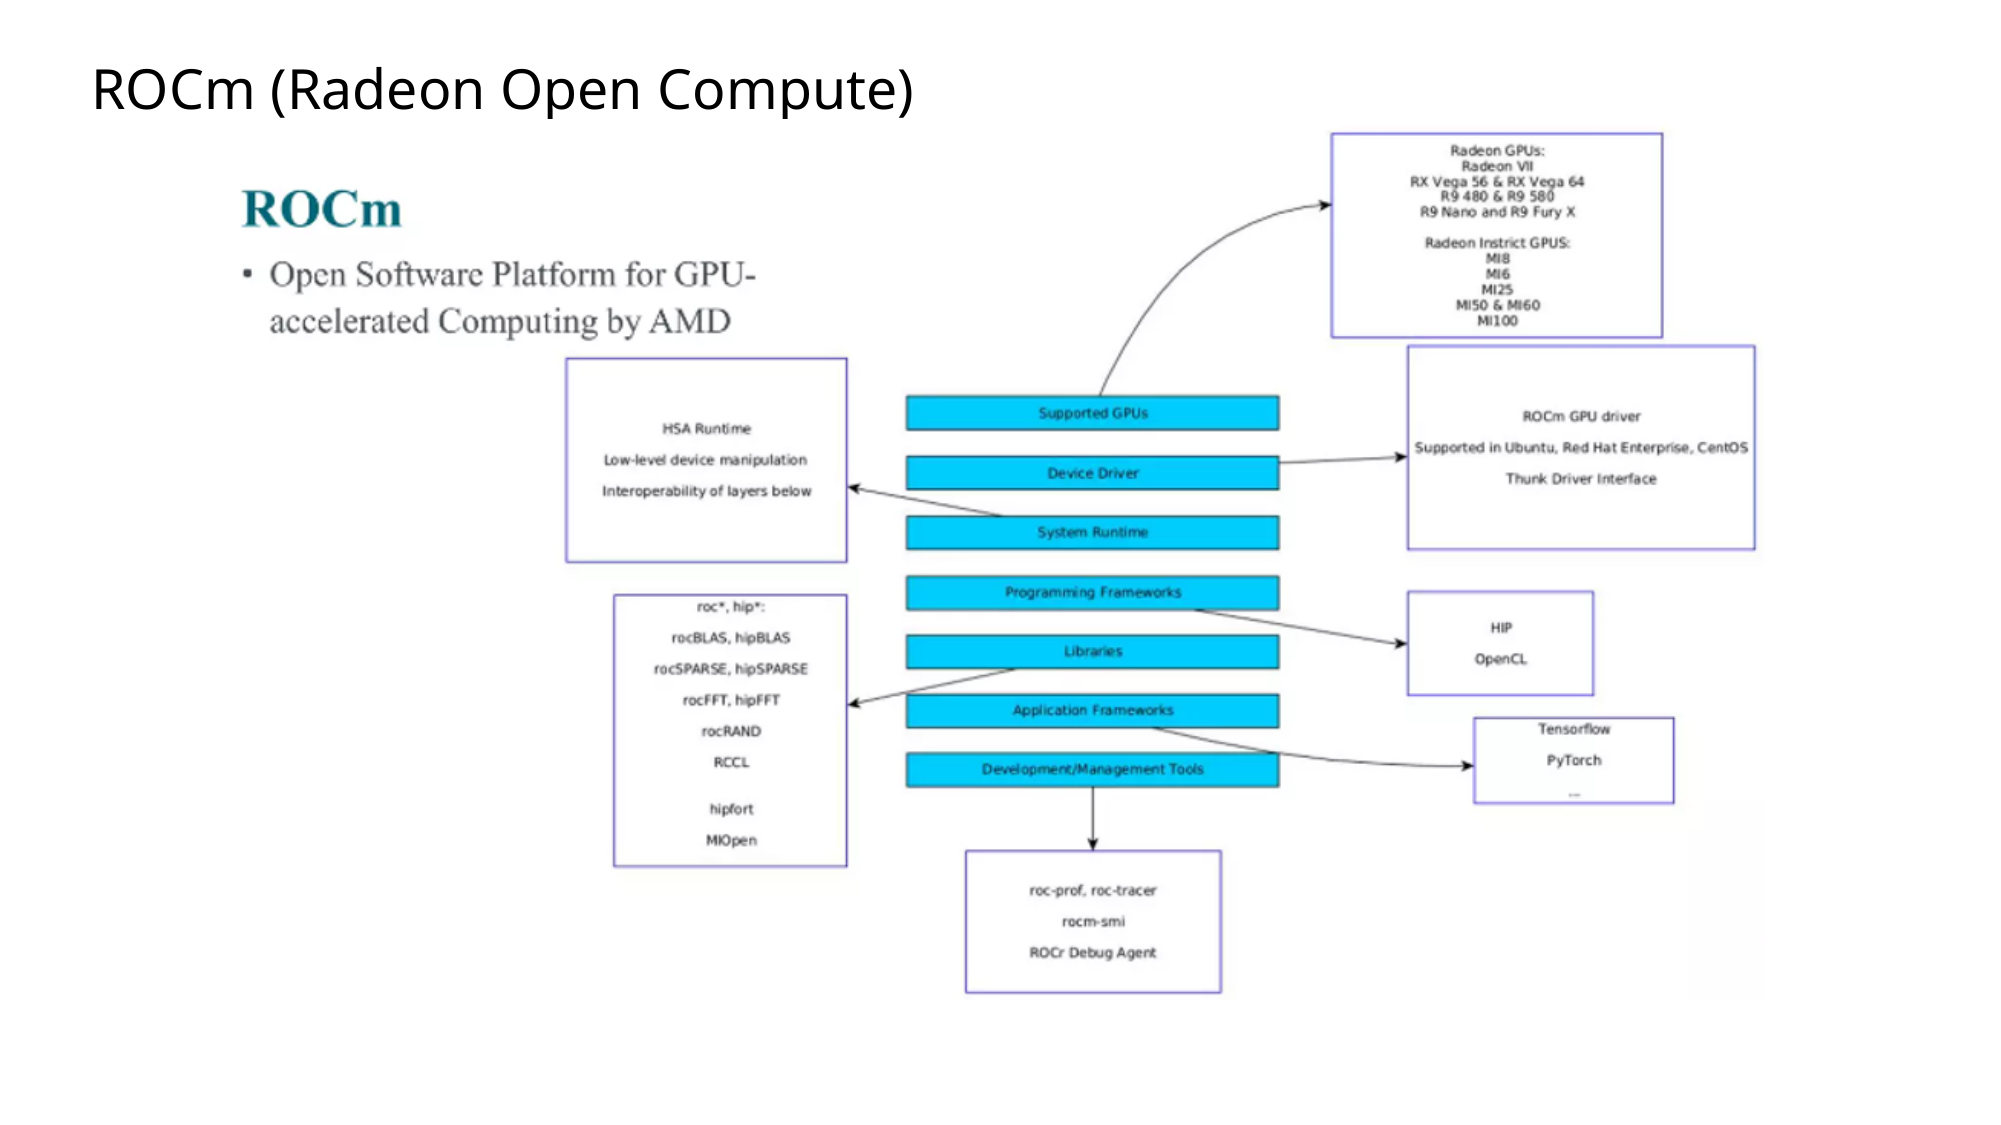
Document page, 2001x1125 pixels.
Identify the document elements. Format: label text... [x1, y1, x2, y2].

list ROCm (Radeon Open Compute) [91, 61, 1909, 130]
picture [235, 119, 1765, 1006]
